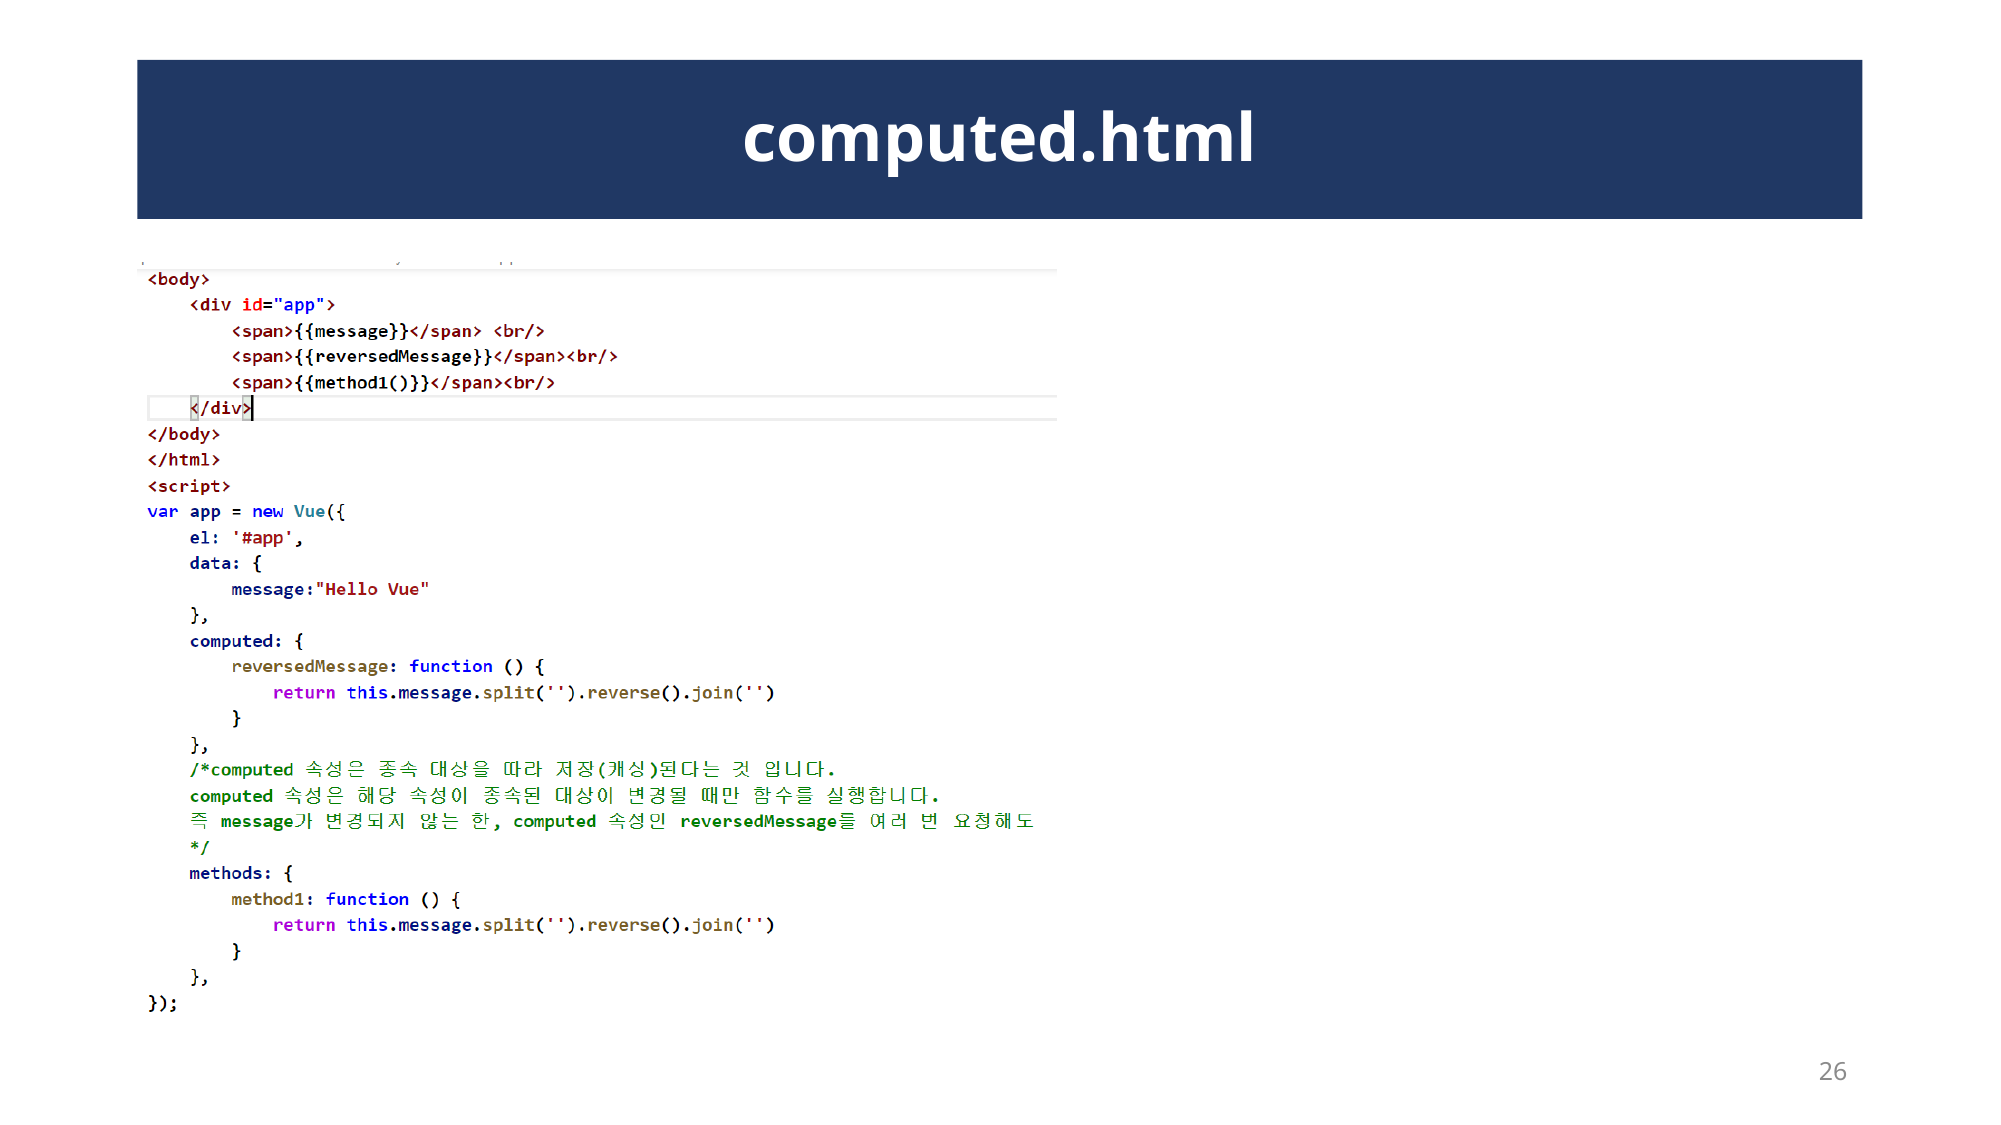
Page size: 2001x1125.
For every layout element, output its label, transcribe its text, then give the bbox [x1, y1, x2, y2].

slide_number 26 [1412, 1042, 1863, 1103]
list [137, 262, 1057, 1028]
title computed.html [137, 59, 1863, 219]
